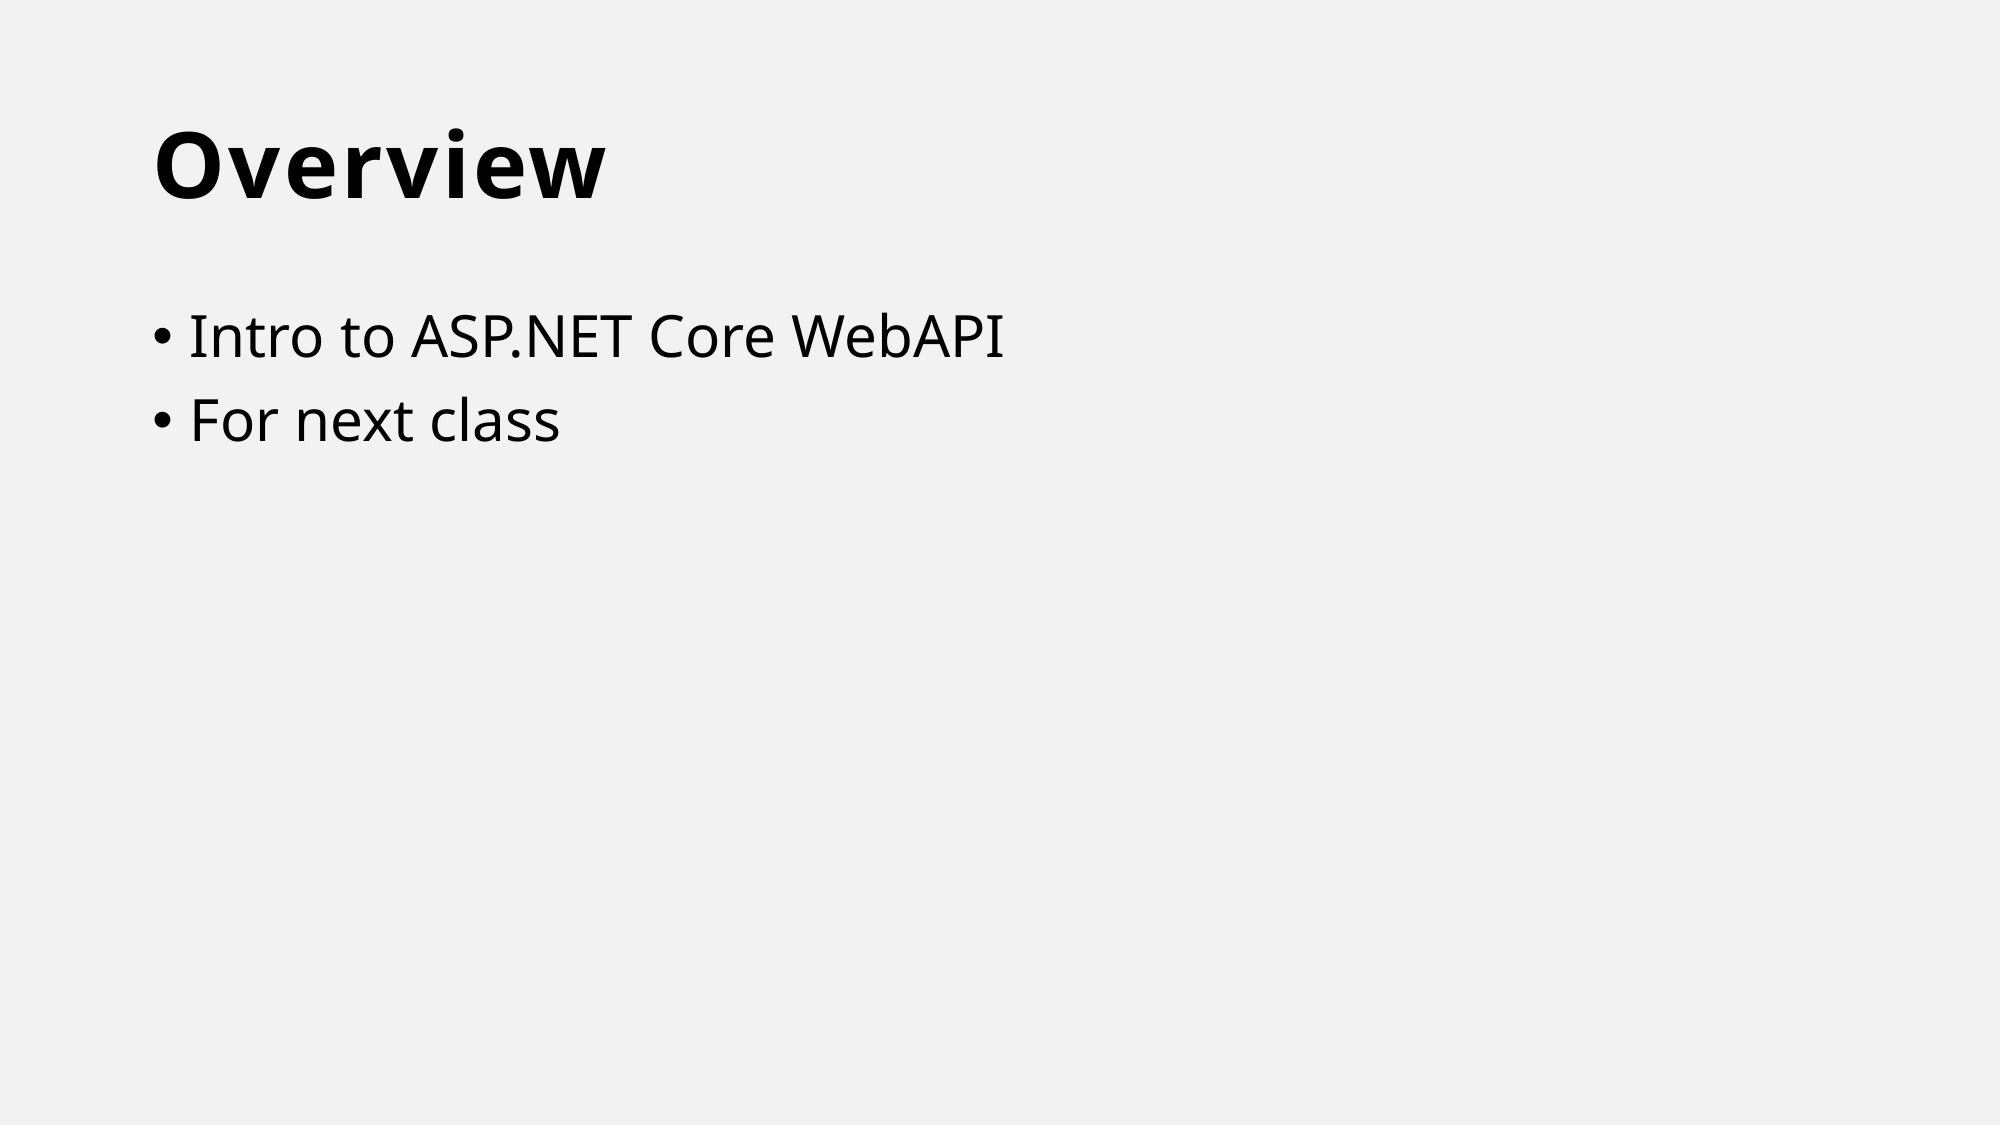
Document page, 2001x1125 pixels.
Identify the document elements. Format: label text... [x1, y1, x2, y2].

list Intro to ASP.NET Core WebAPI For next class [137, 299, 1863, 1014]
title Overview [137, 59, 1863, 278]
